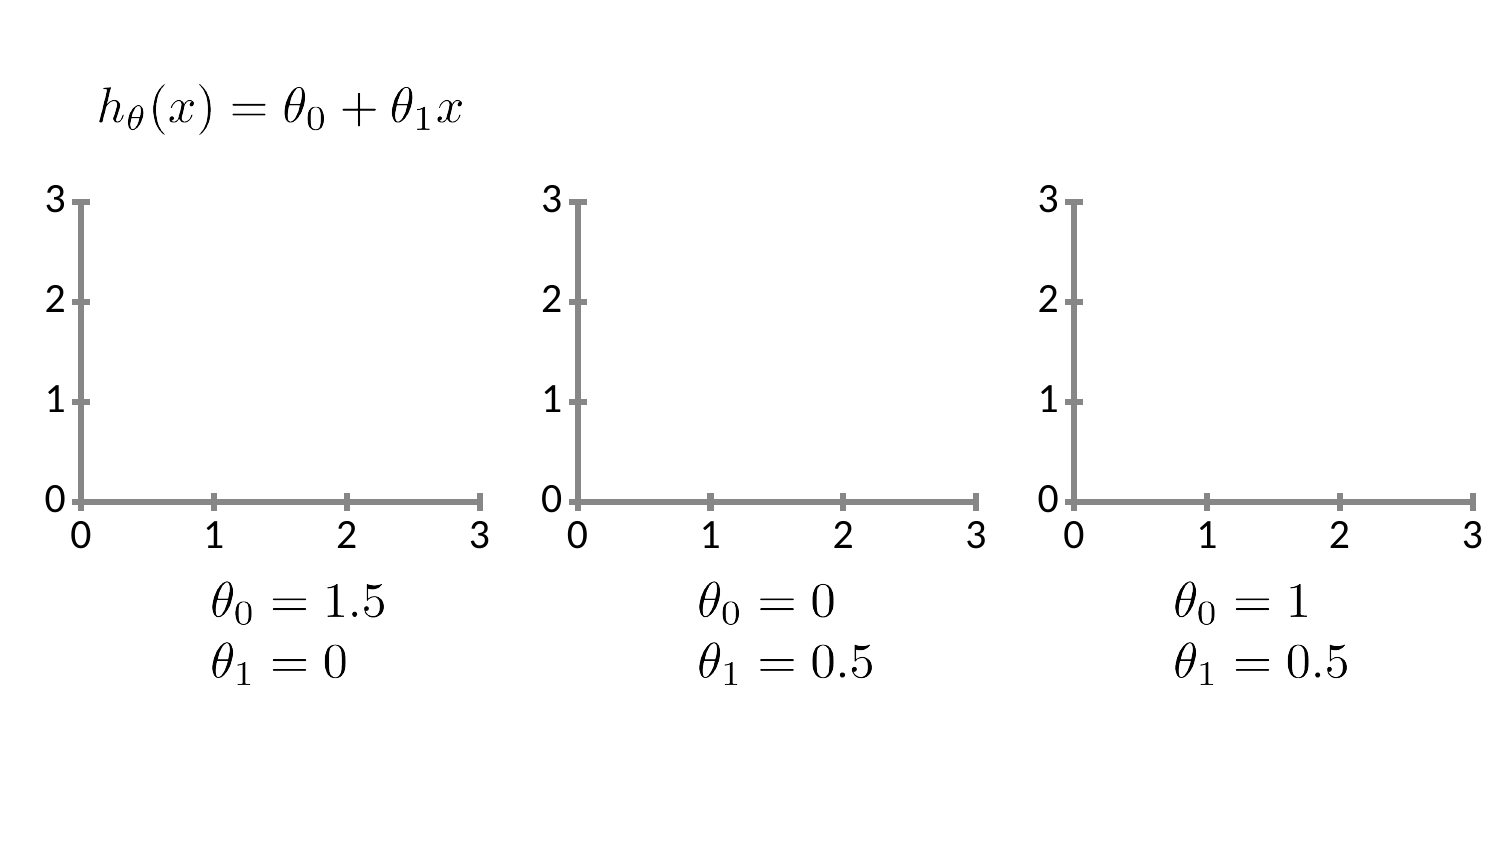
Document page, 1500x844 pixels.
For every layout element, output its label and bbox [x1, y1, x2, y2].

chart [35, 173, 501, 568]
picture [1174, 581, 1347, 685]
chart [1028, 173, 1494, 568]
picture [699, 581, 872, 685]
picture [99, 83, 462, 135]
chart [531, 173, 997, 568]
picture [212, 581, 385, 685]
